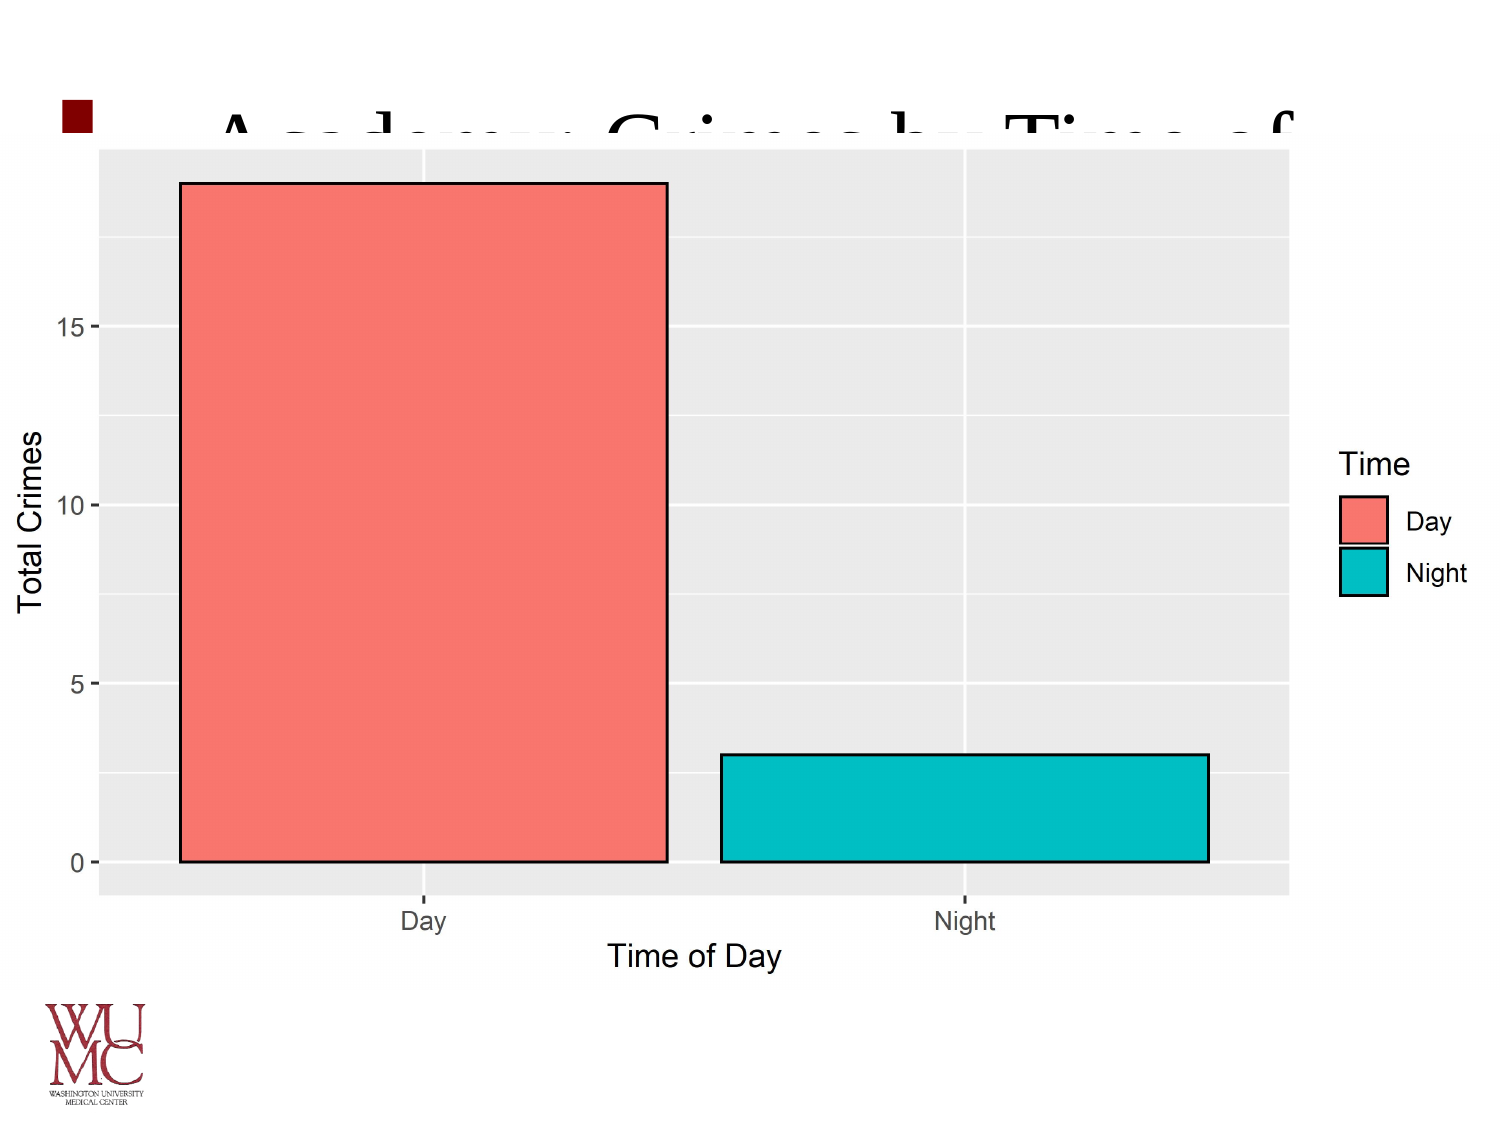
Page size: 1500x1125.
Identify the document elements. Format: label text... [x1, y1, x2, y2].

picture [0, 133, 1500, 990]
picture [41, 996, 156, 1113]
title Academy: Crimes by Time of Day [112, 99, 1388, 131]
